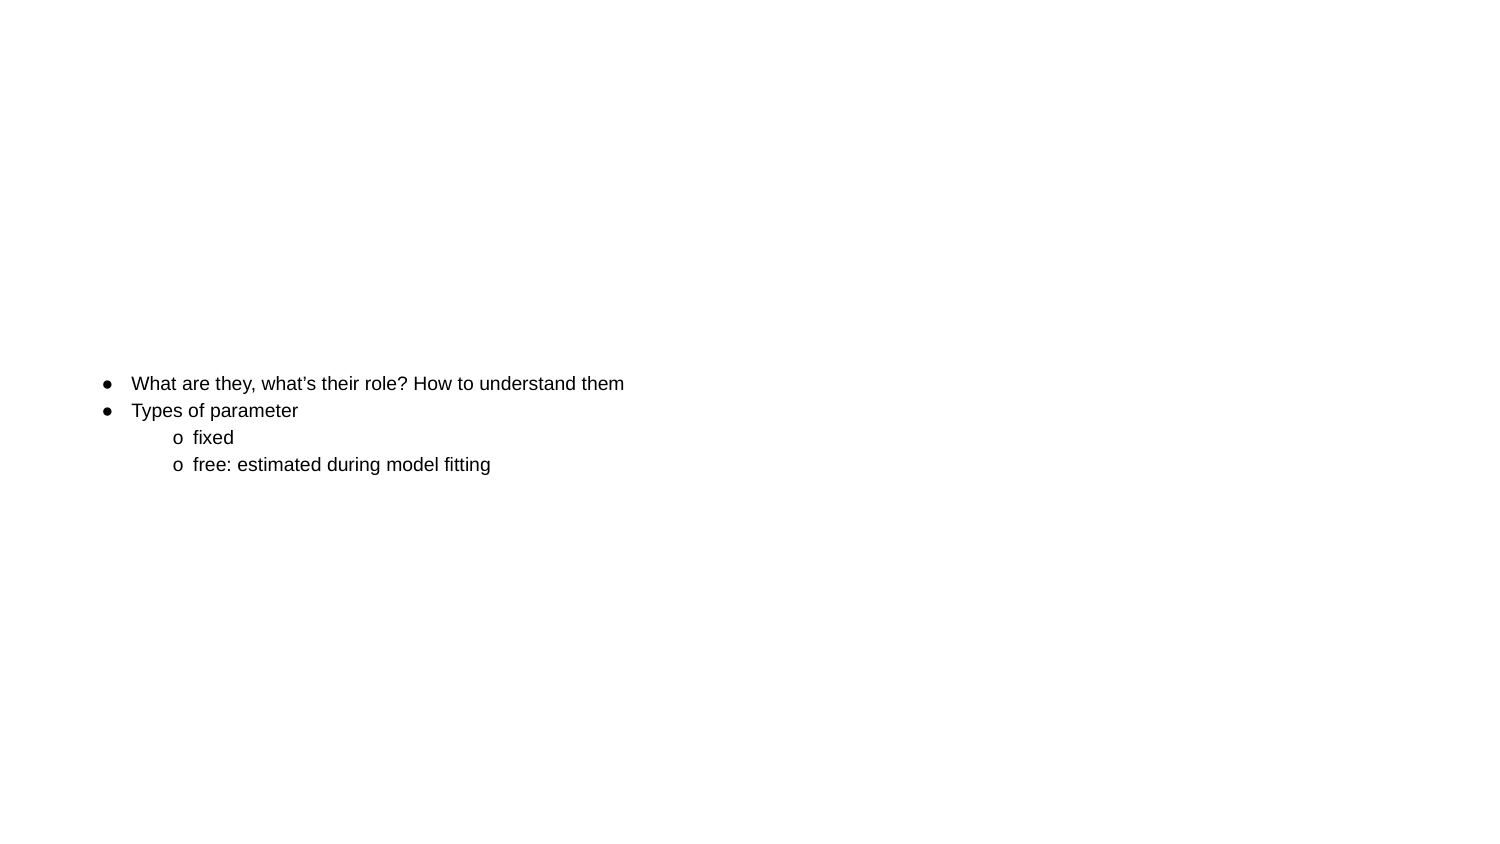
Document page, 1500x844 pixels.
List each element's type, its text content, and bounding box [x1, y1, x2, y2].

title ● What are they, what’s their role? How to understand them ● Types of parameter o fixed o free: estimated during model fitting [51, 352, 1449, 491]
